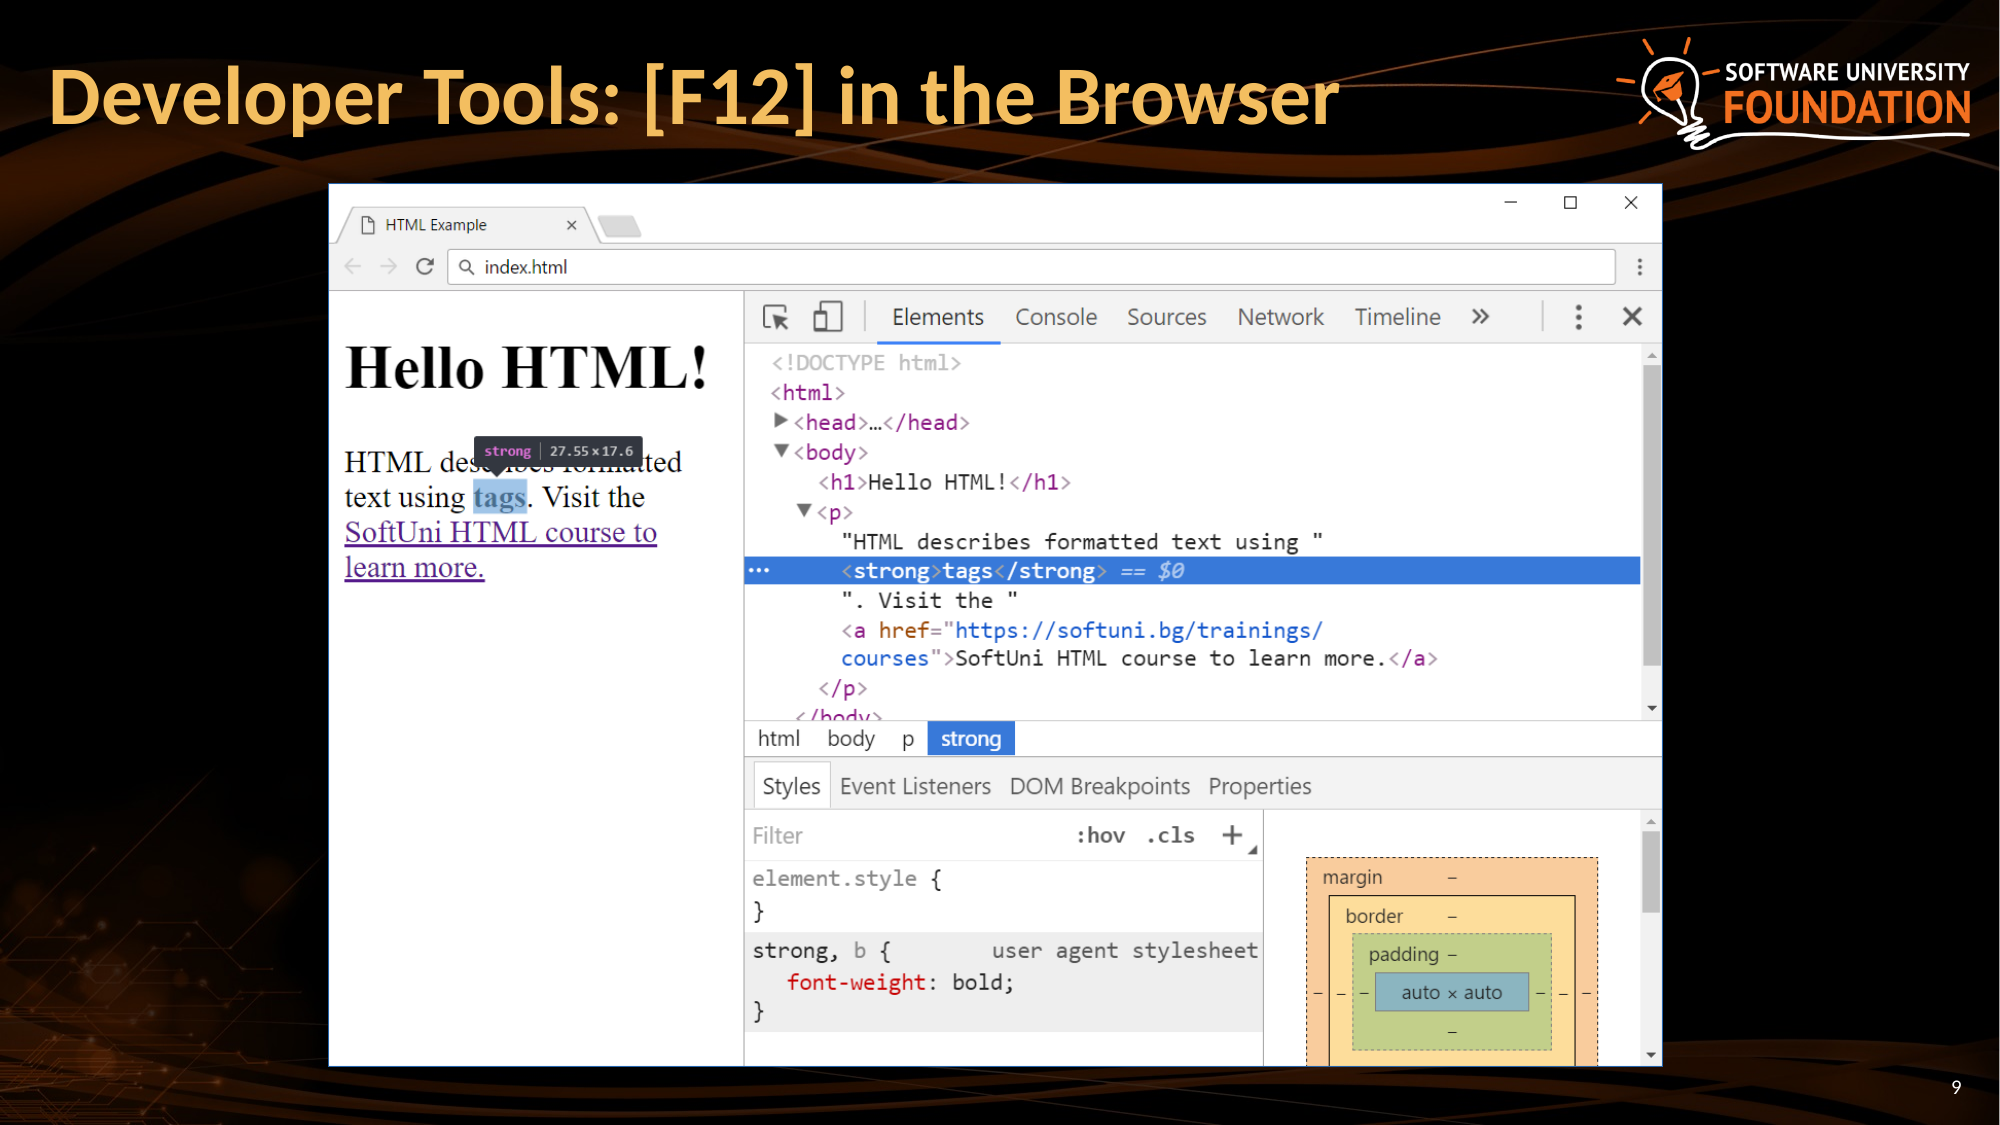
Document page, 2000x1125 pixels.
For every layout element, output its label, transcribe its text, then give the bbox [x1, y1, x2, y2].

title Developer Tools: [F12] in the Browser [30, 6, 1602, 189]
slide_number 9 [1897, 1070, 1968, 1103]
picture [0, 0, 2000, 1125]
